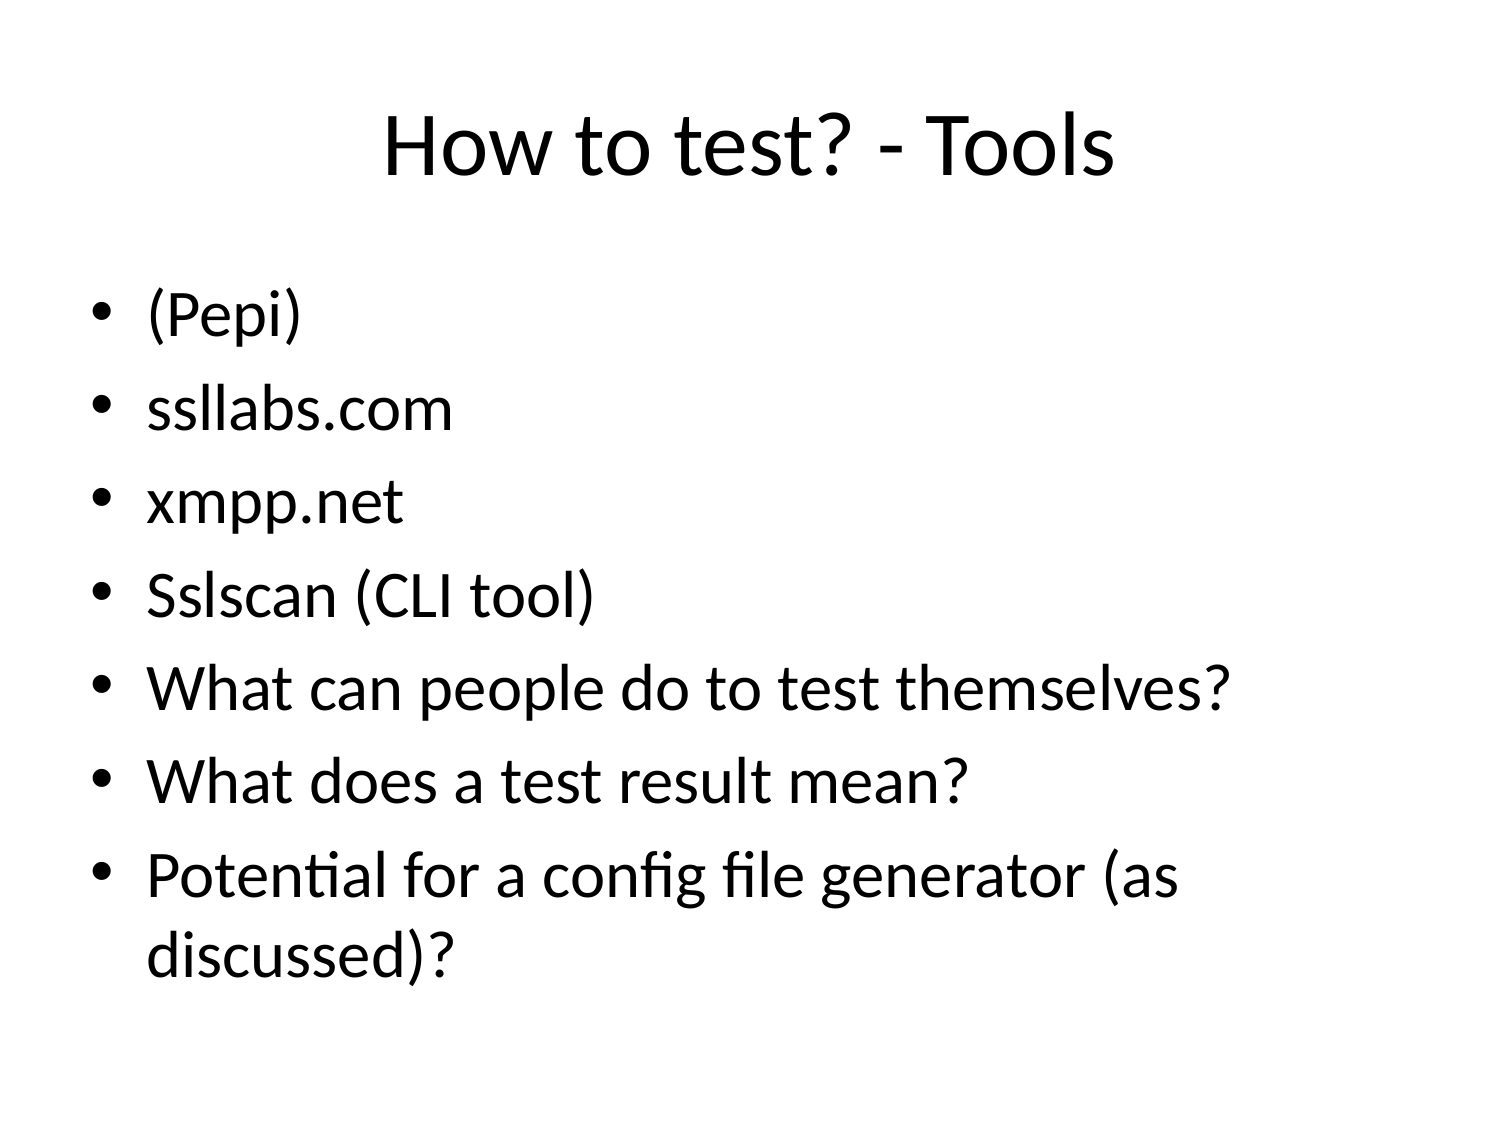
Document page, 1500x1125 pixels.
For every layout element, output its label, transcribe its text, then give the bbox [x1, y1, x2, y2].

list (Pepi) ssllabs.com xmpp.net Sslscan (CLI tool) What can people do to test themselves? What does a test result mean? Potential for a config file generator (as discussed)? [75, 262, 1425, 1005]
title How to test? - Tools [75, 45, 1425, 233]
